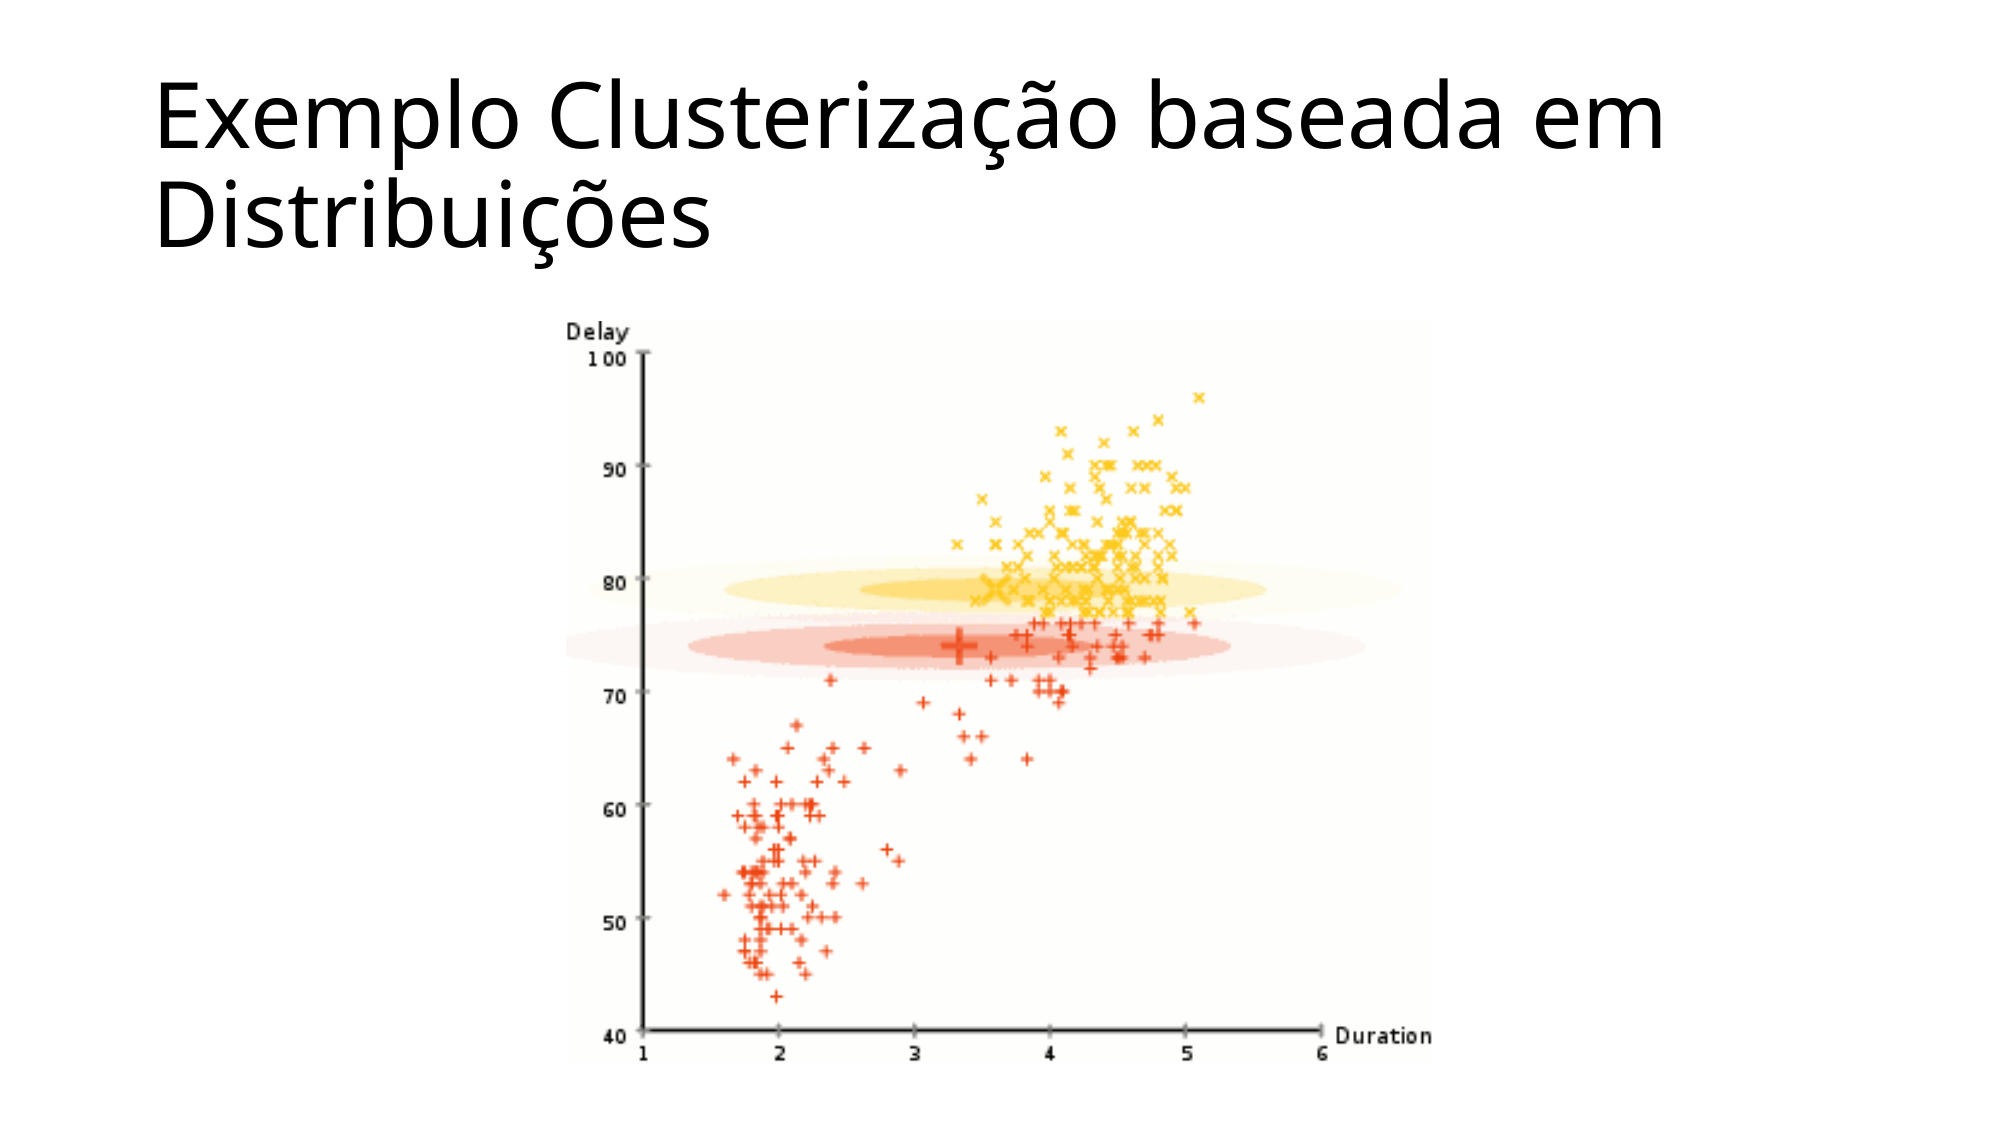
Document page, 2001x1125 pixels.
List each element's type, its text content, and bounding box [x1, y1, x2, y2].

title Exemplo Clusterização baseada em Distribuições [137, 59, 1863, 278]
picture [565, 320, 1434, 1066]
